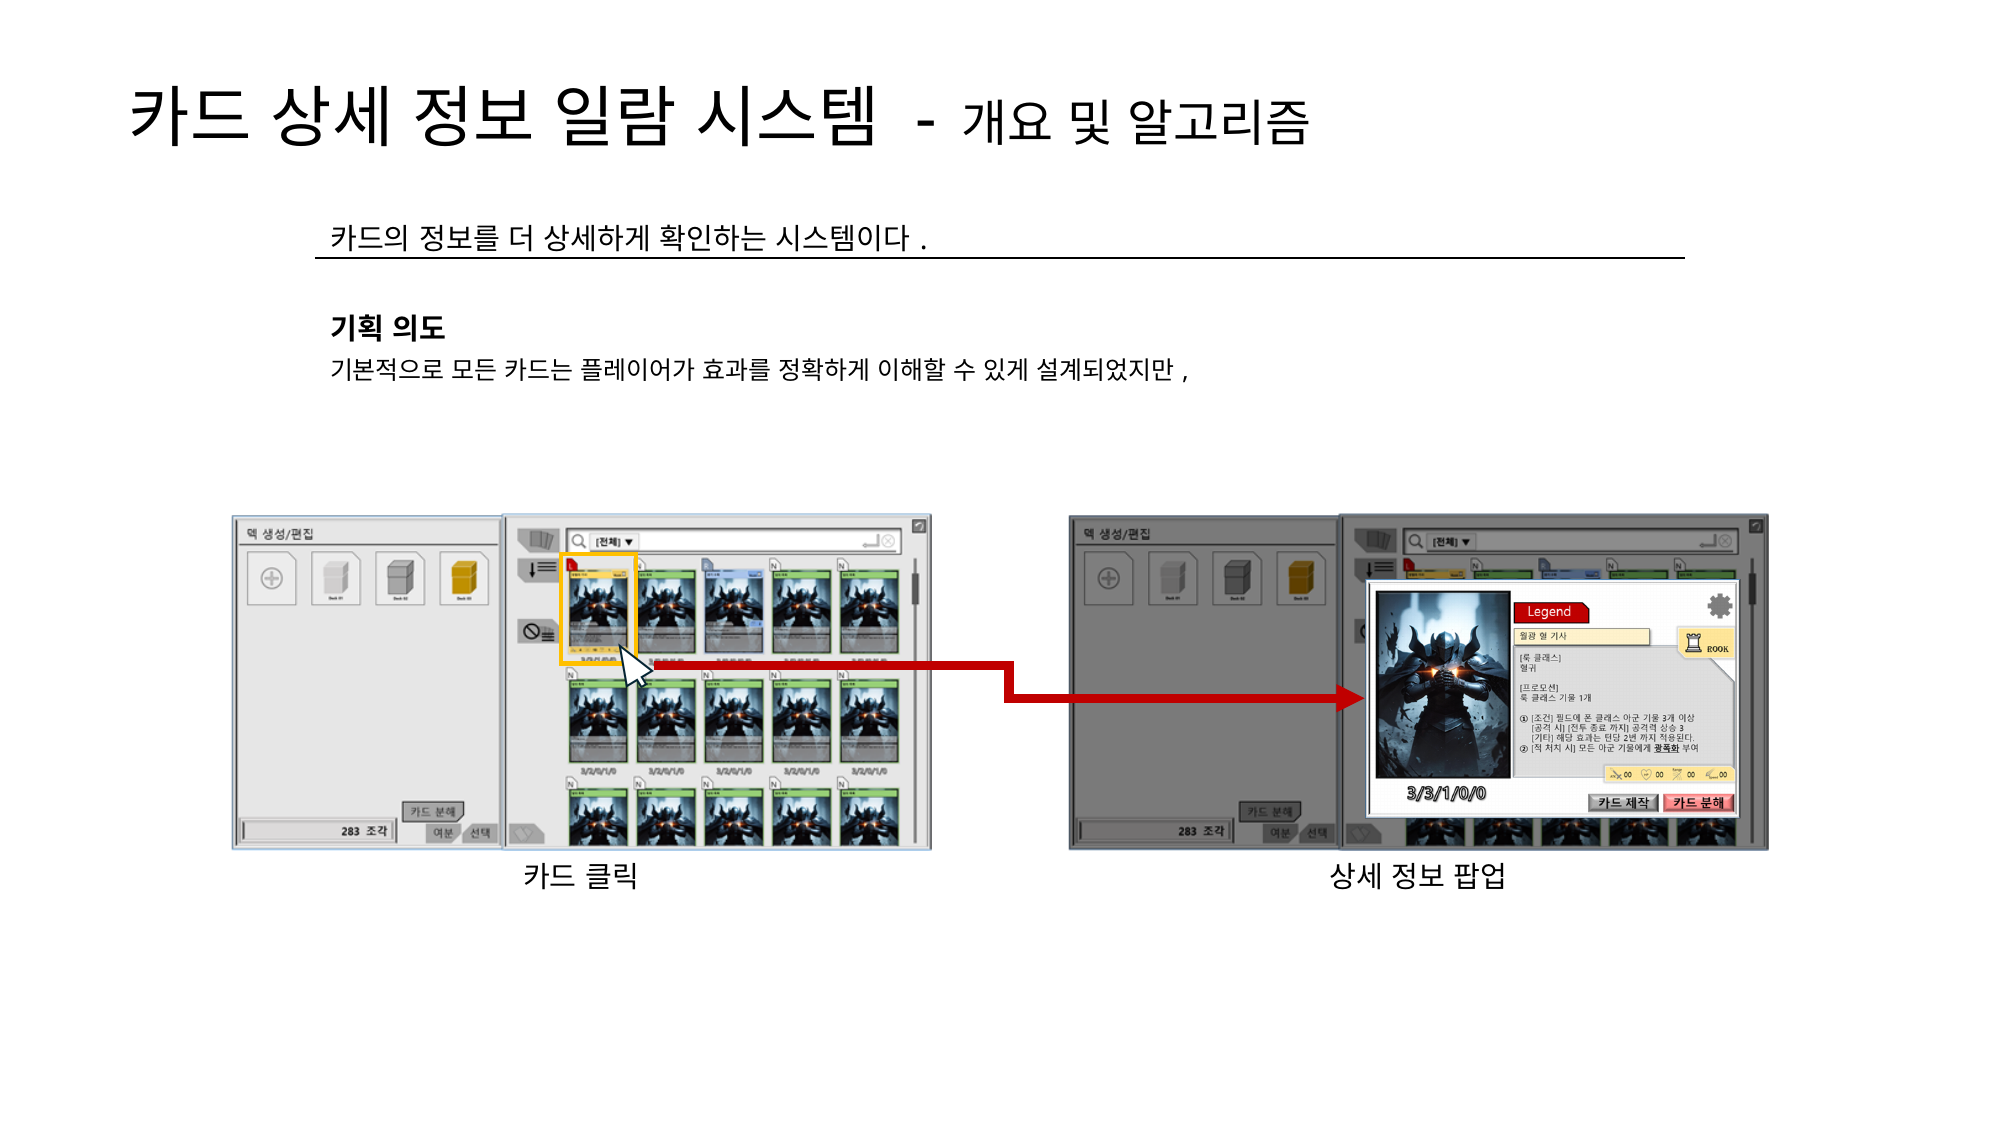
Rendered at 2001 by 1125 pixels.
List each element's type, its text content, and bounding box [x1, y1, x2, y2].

text_box 카드 상세 정보 일람 시스템 - 개요 및 알고리즘 [113, 63, 1886, 167]
picture [622, 650, 649, 684]
picture [1068, 513, 1769, 851]
table_header 카드의 정보를 더 상세하게 확인하는 시스템이다. [315, 208, 1685, 257]
table_cell 기획 의도 [315, 259, 1685, 343]
text_box 카드 클릭 [321, 851, 841, 901]
picture [231, 513, 932, 851]
table_cell 기본적으로 모든 카드는 플레이어가 효과를 정확하게 이해할 수 있게 설계되었지만, [315, 343, 1685, 388]
text_box 상세 정보 팝업 [1159, 851, 1678, 901]
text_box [653, 665, 1365, 699]
